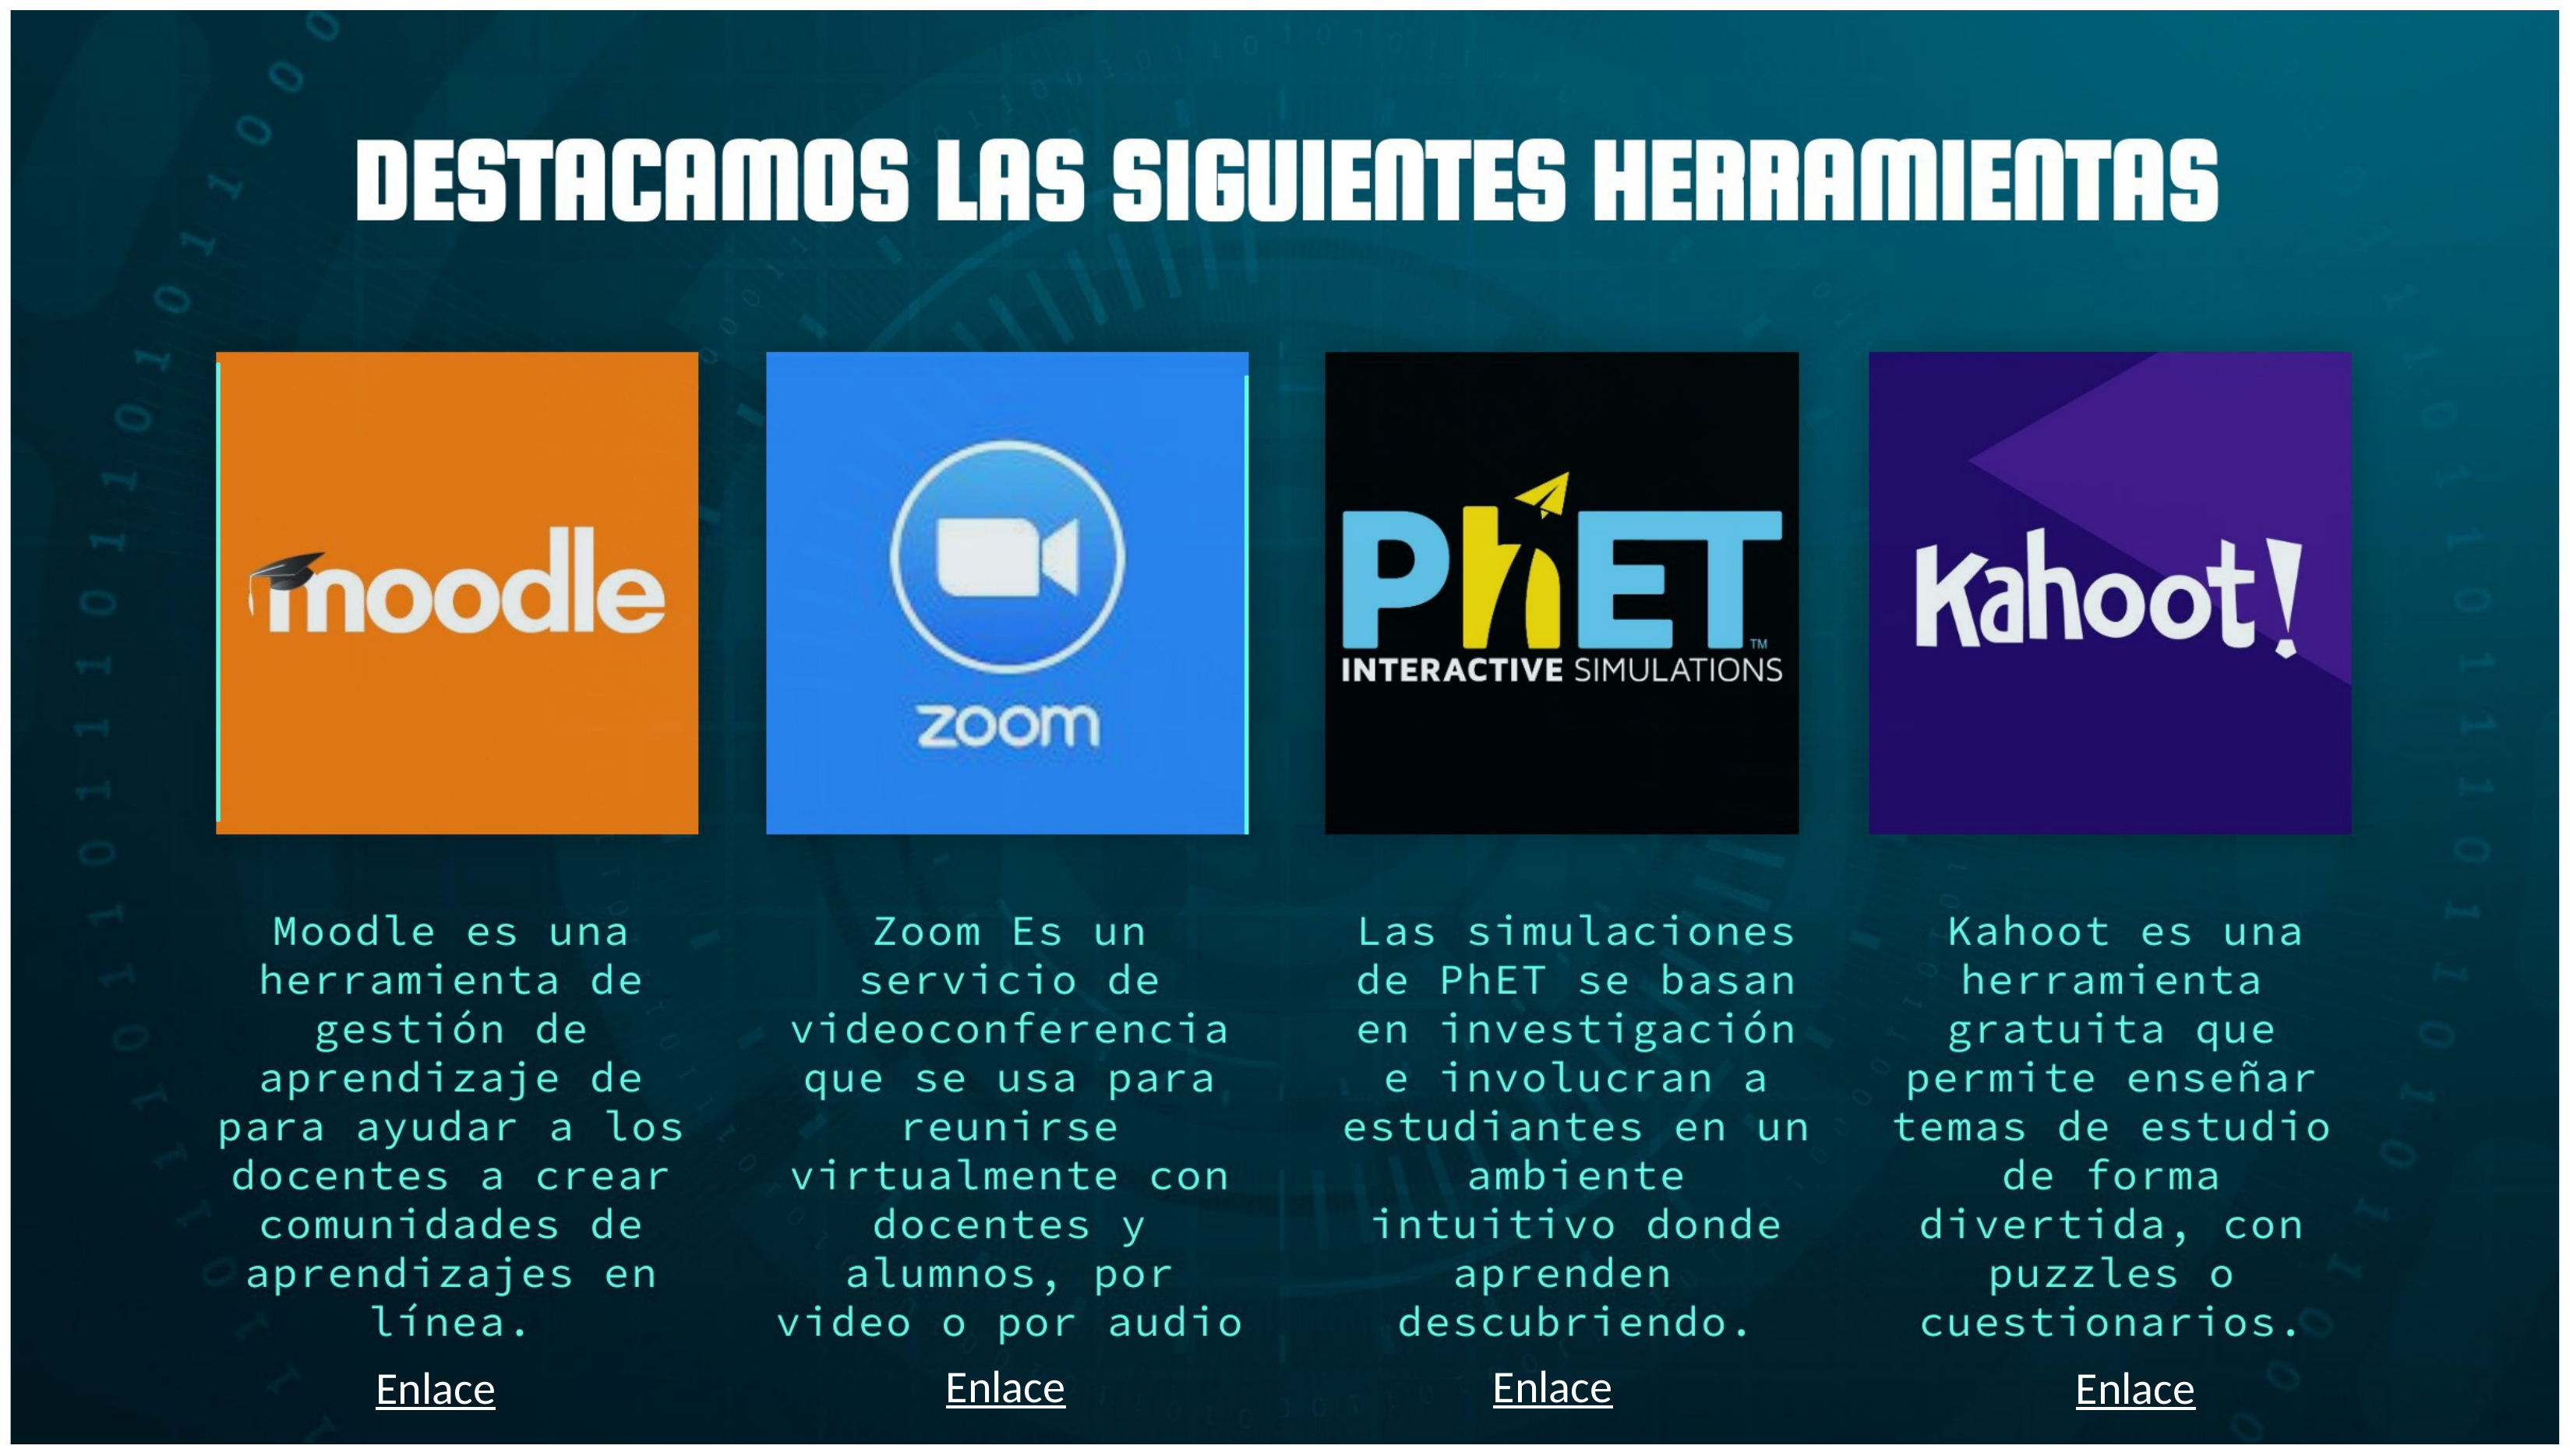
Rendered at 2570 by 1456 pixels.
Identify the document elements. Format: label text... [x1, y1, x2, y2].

text_box Enlace [934, 1351, 1090, 1418]
text_box Enlace [2063, 1352, 2220, 1419]
text_box Enlace [364, 1352, 540, 1419]
text_box Enlace [1481, 1351, 1638, 1418]
text_box [10, 10, 2560, 1444]
